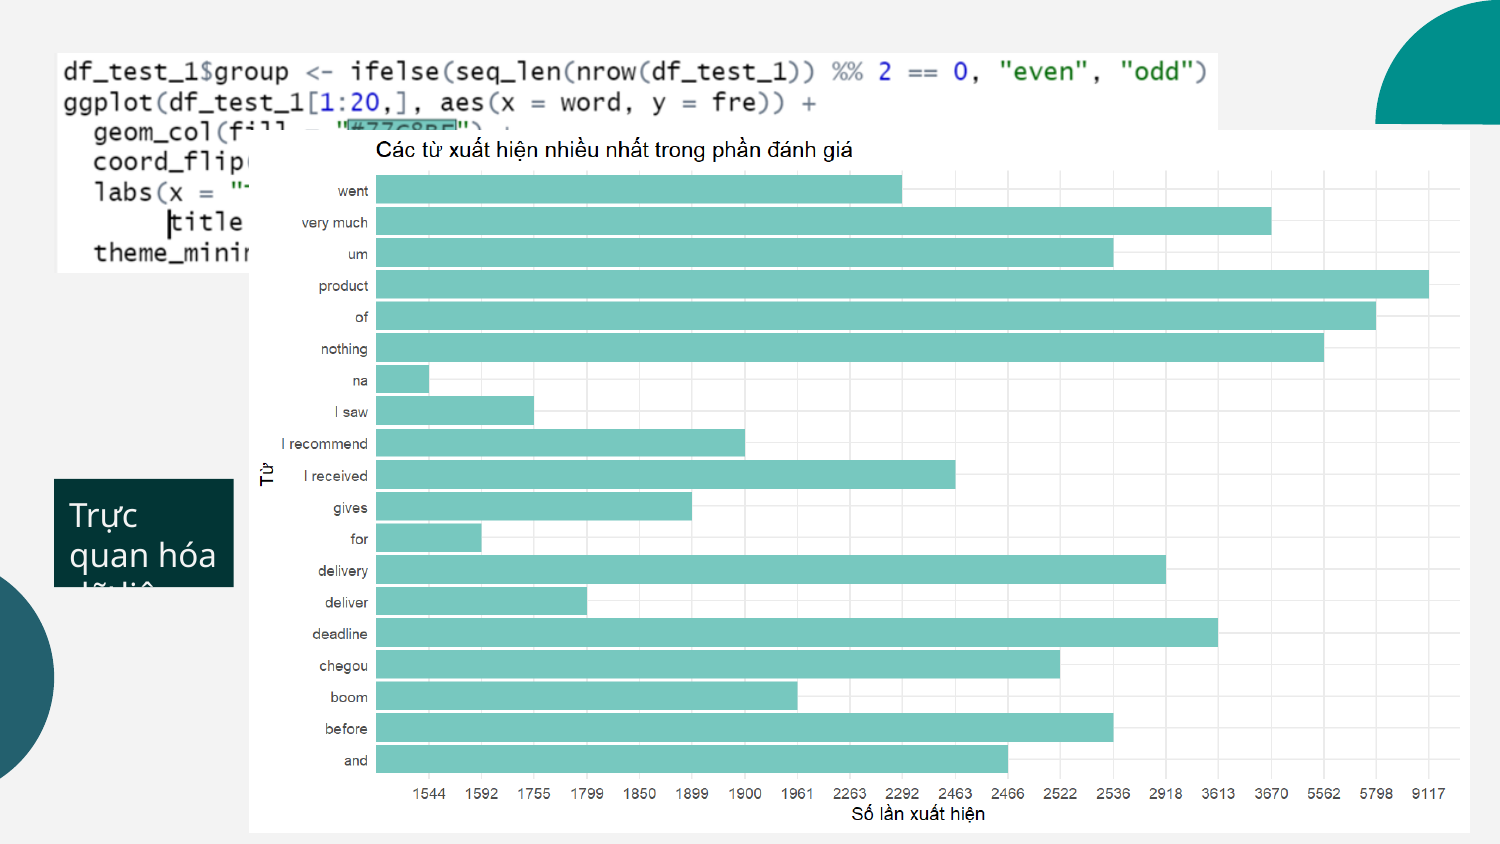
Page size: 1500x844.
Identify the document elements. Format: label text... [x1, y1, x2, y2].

text_box [0, 576, 55, 779]
text_box [1375, 0, 1500, 125]
picture [53, 53, 1471, 834]
title Trực quan hóa dữ liệu [54, 478, 234, 588]
